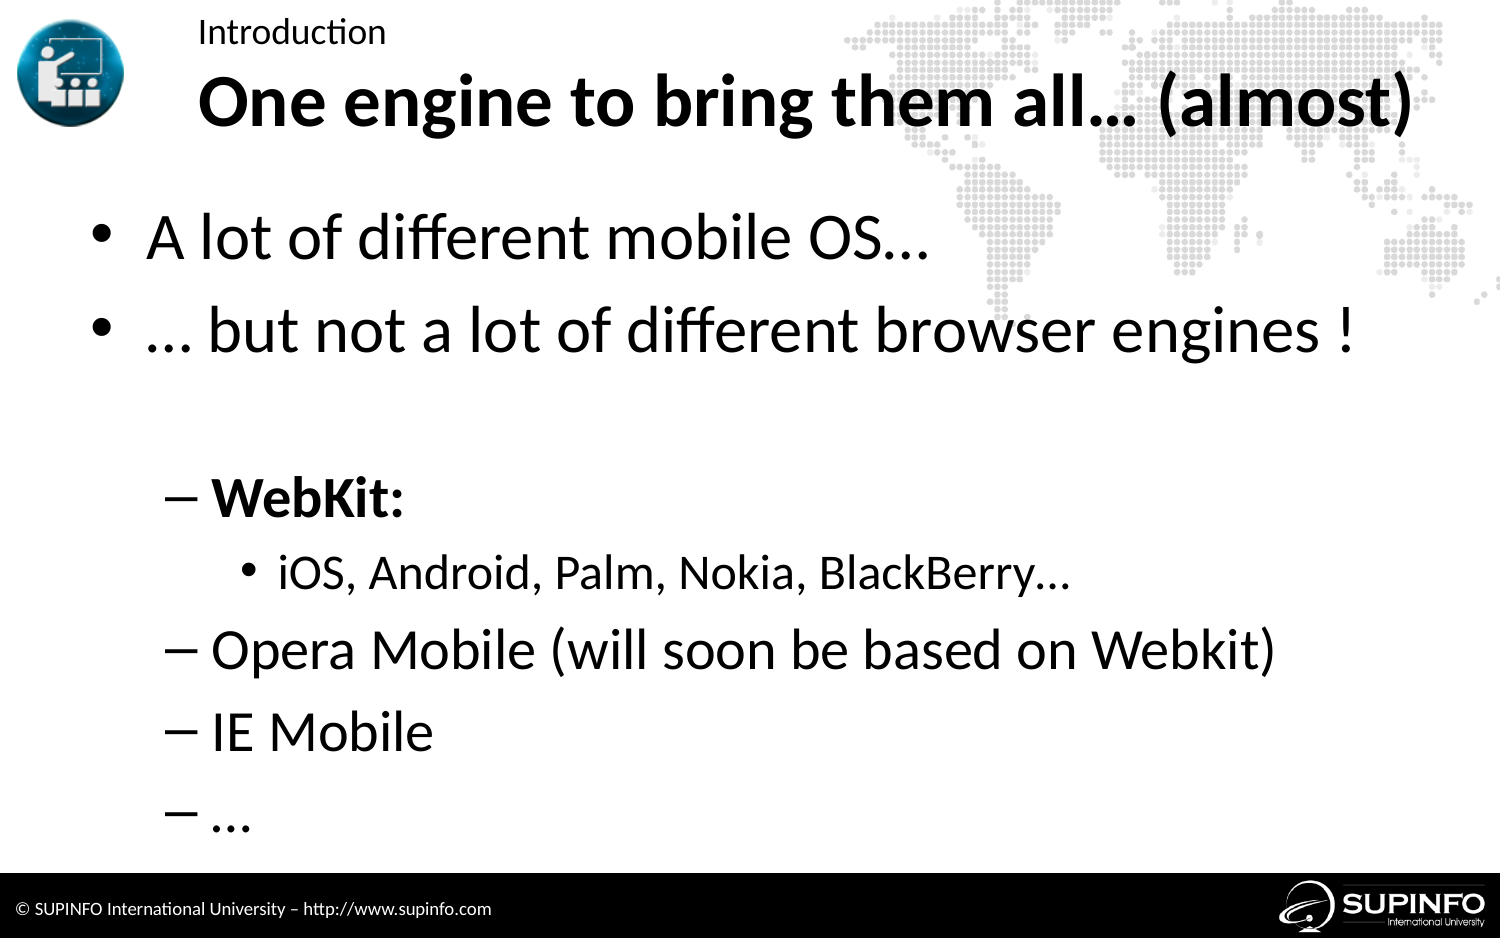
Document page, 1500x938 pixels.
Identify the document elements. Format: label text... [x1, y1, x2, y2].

picture [1269, 870, 1494, 938]
picture [49, 37, 102, 75]
text_box Introduction [183, 0, 1459, 56]
picture [17, 19, 125, 127]
picture [844, 0, 1500, 327]
picture [39, 46, 101, 107]
list A lot of different mobile OS… … but not a lot of different browser engines ! WebKit: iOS, Android, Palm, Nokia, BlackBerry… Opera Mobile (will soon be based on Webkit) IE Mobile … [74, 184, 1460, 880]
text_box One engine to bring them all… (almost) [183, 56, 1459, 138]
